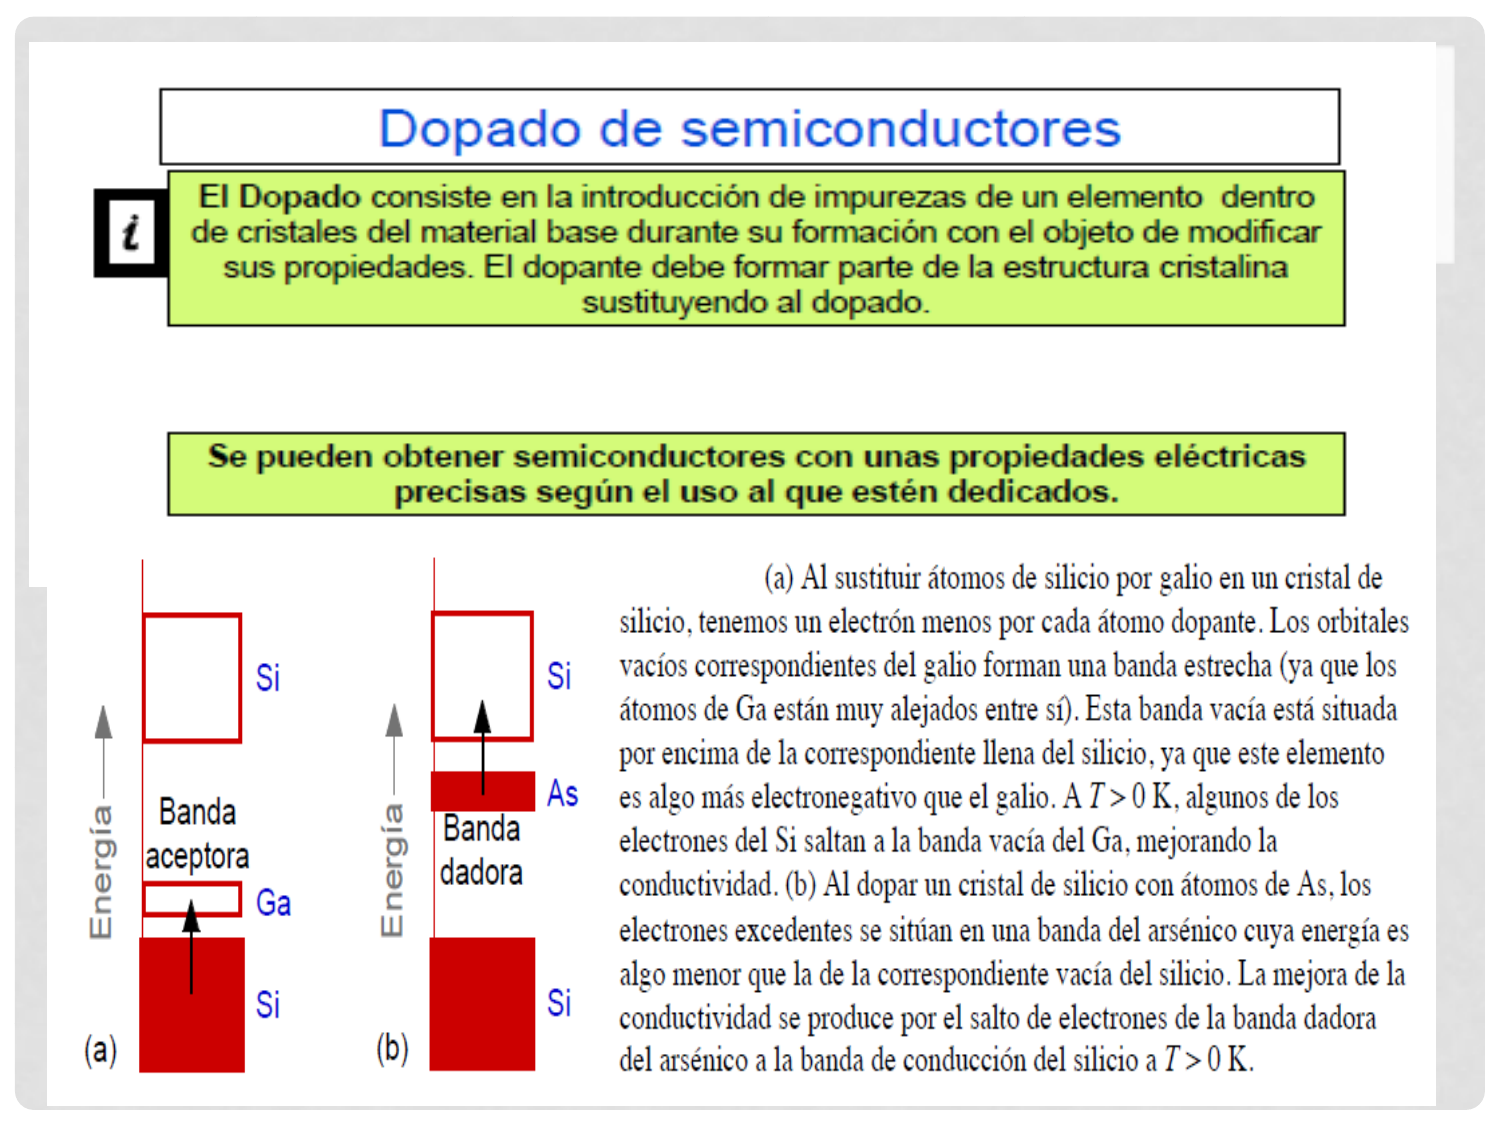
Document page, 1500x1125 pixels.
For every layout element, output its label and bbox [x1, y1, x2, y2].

picture [29, 42, 1436, 1107]
